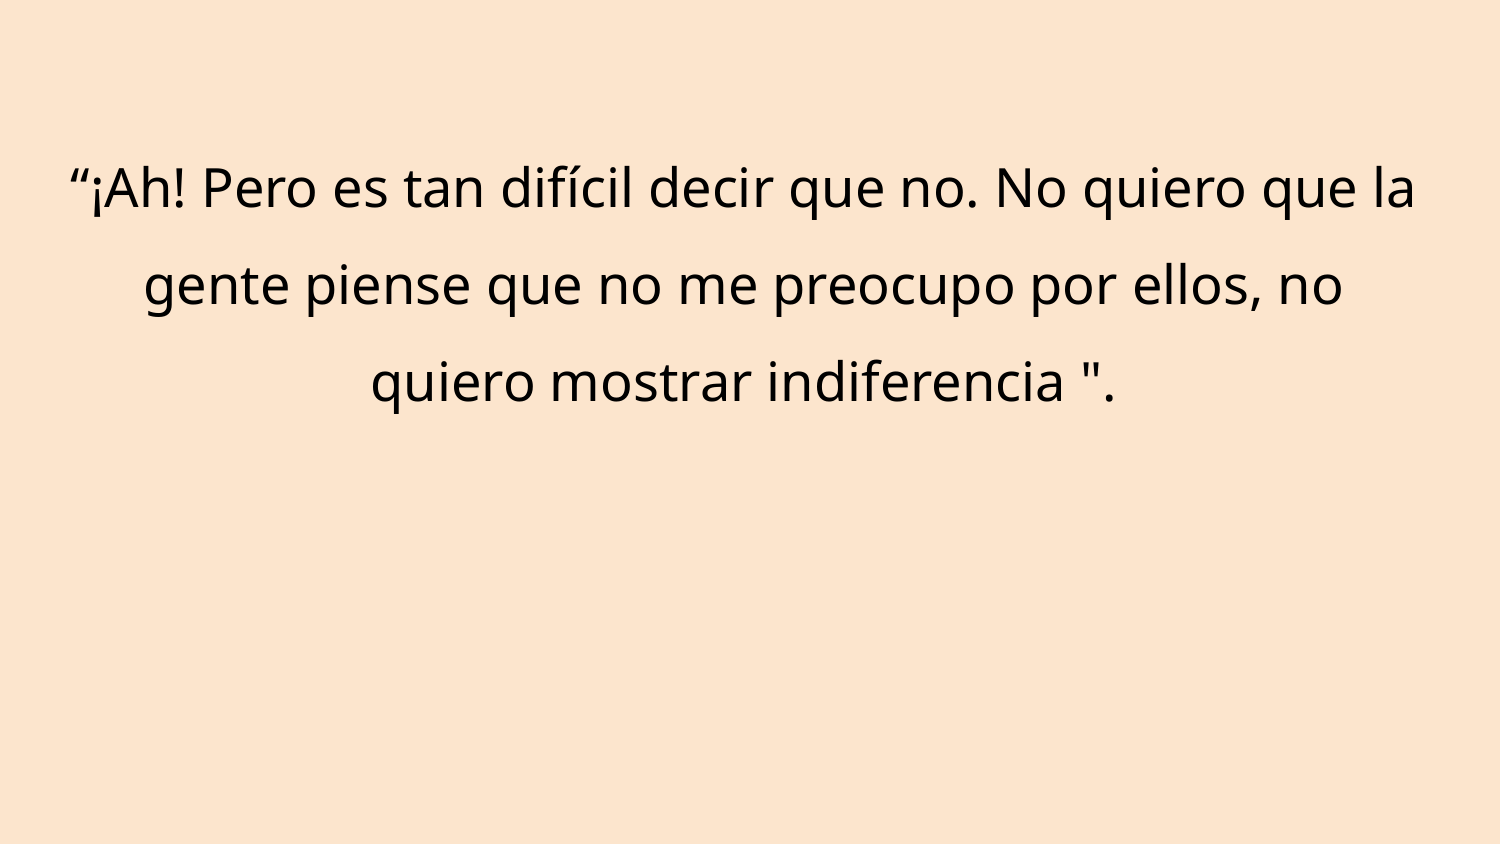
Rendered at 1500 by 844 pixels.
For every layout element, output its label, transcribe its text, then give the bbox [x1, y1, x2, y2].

text_box “¡Ah! Pero es tan difícil decir que no. No quiero que la gente piense que no me preocupo por ellos, no quiero mostrar indiferencia ". [50, 105, 1439, 374]
